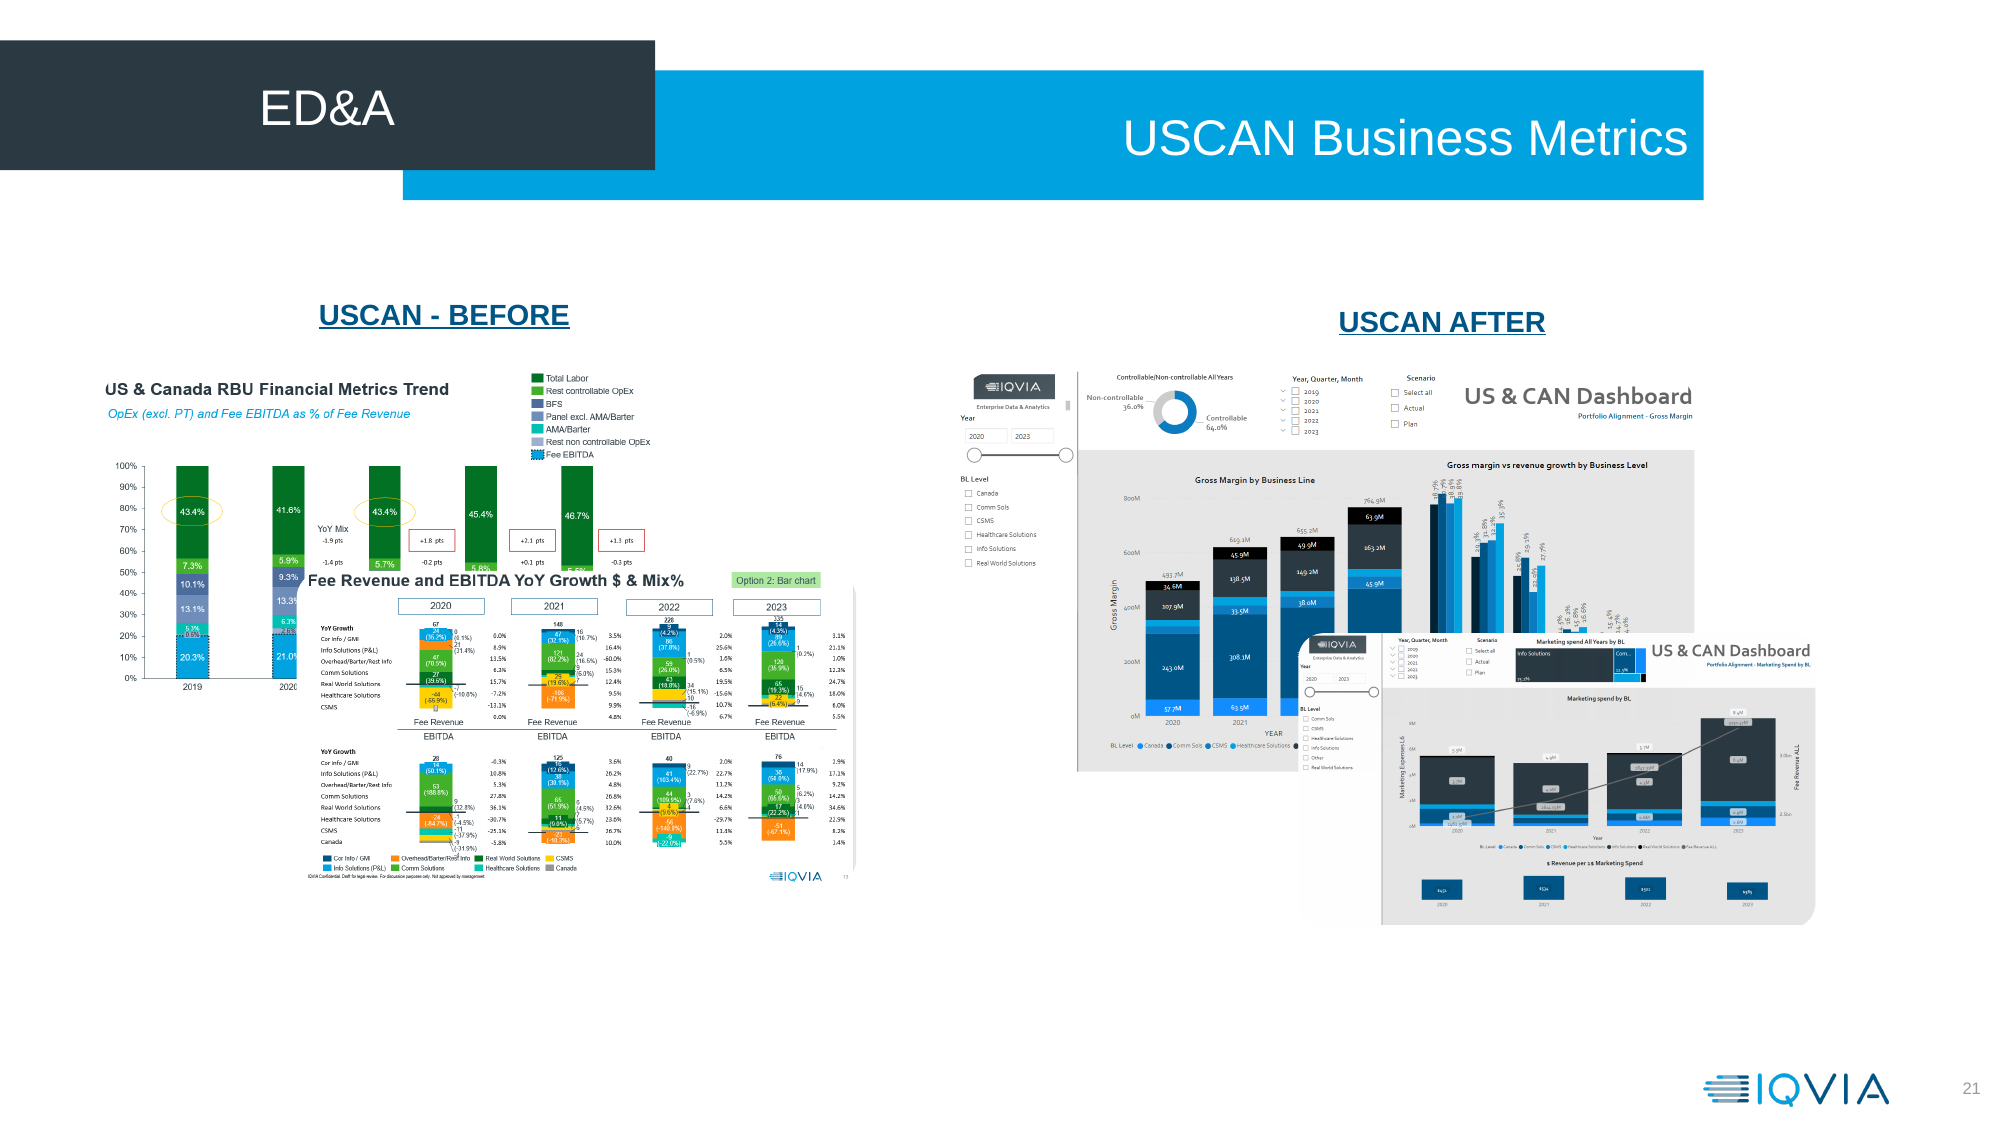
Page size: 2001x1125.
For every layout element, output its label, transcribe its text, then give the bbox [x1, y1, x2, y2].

text_box ED&A [0, 40, 656, 171]
picture [103, 371, 857, 887]
picture [1702, 1072, 1890, 1108]
text_box USCAN - BEFORE [258, 288, 631, 339]
picture [959, 371, 1816, 929]
text_box USCAN AFTER [1255, 295, 1629, 346]
text_box USCAN Business Metrics [402, 70, 1704, 201]
